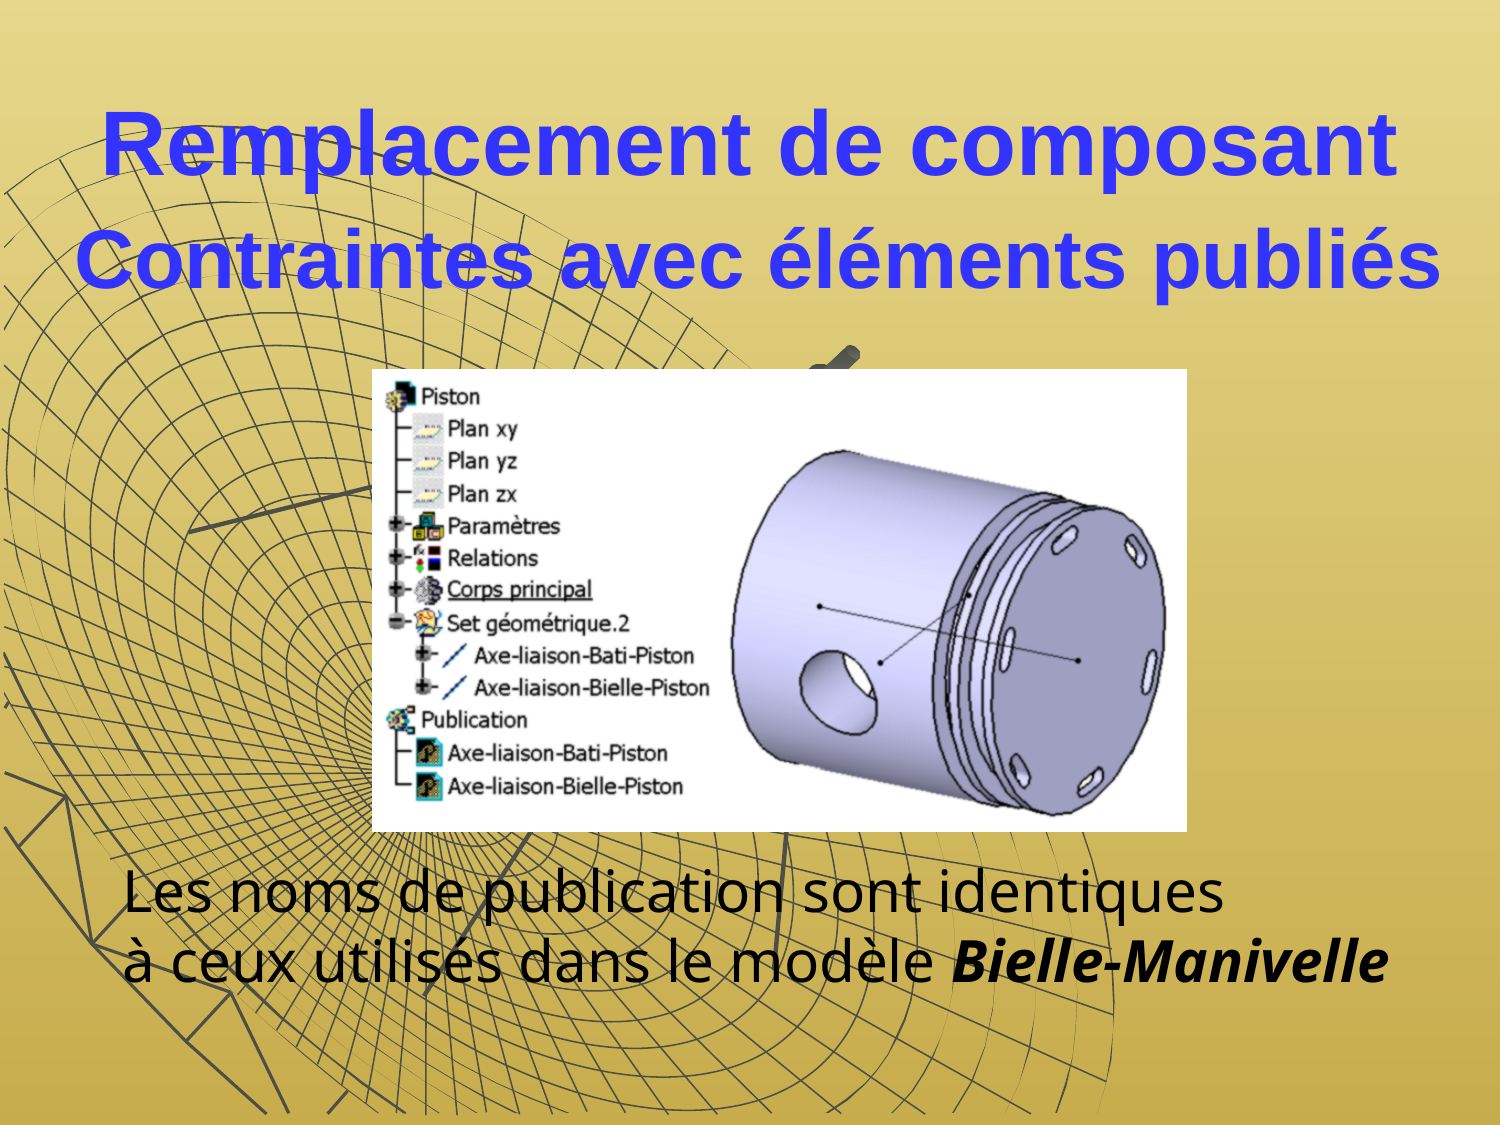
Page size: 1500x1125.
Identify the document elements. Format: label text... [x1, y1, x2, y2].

text_box Les noms de publication sont identiques à ceux utilisés dans le modèle Bielle-Manivelle [107, 846, 1405, 1001]
title Contraintes avec éléments publiés [17, 208, 1500, 303]
text_box Remplacement de composant [74, 45, 1425, 208]
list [372, 369, 1187, 833]
